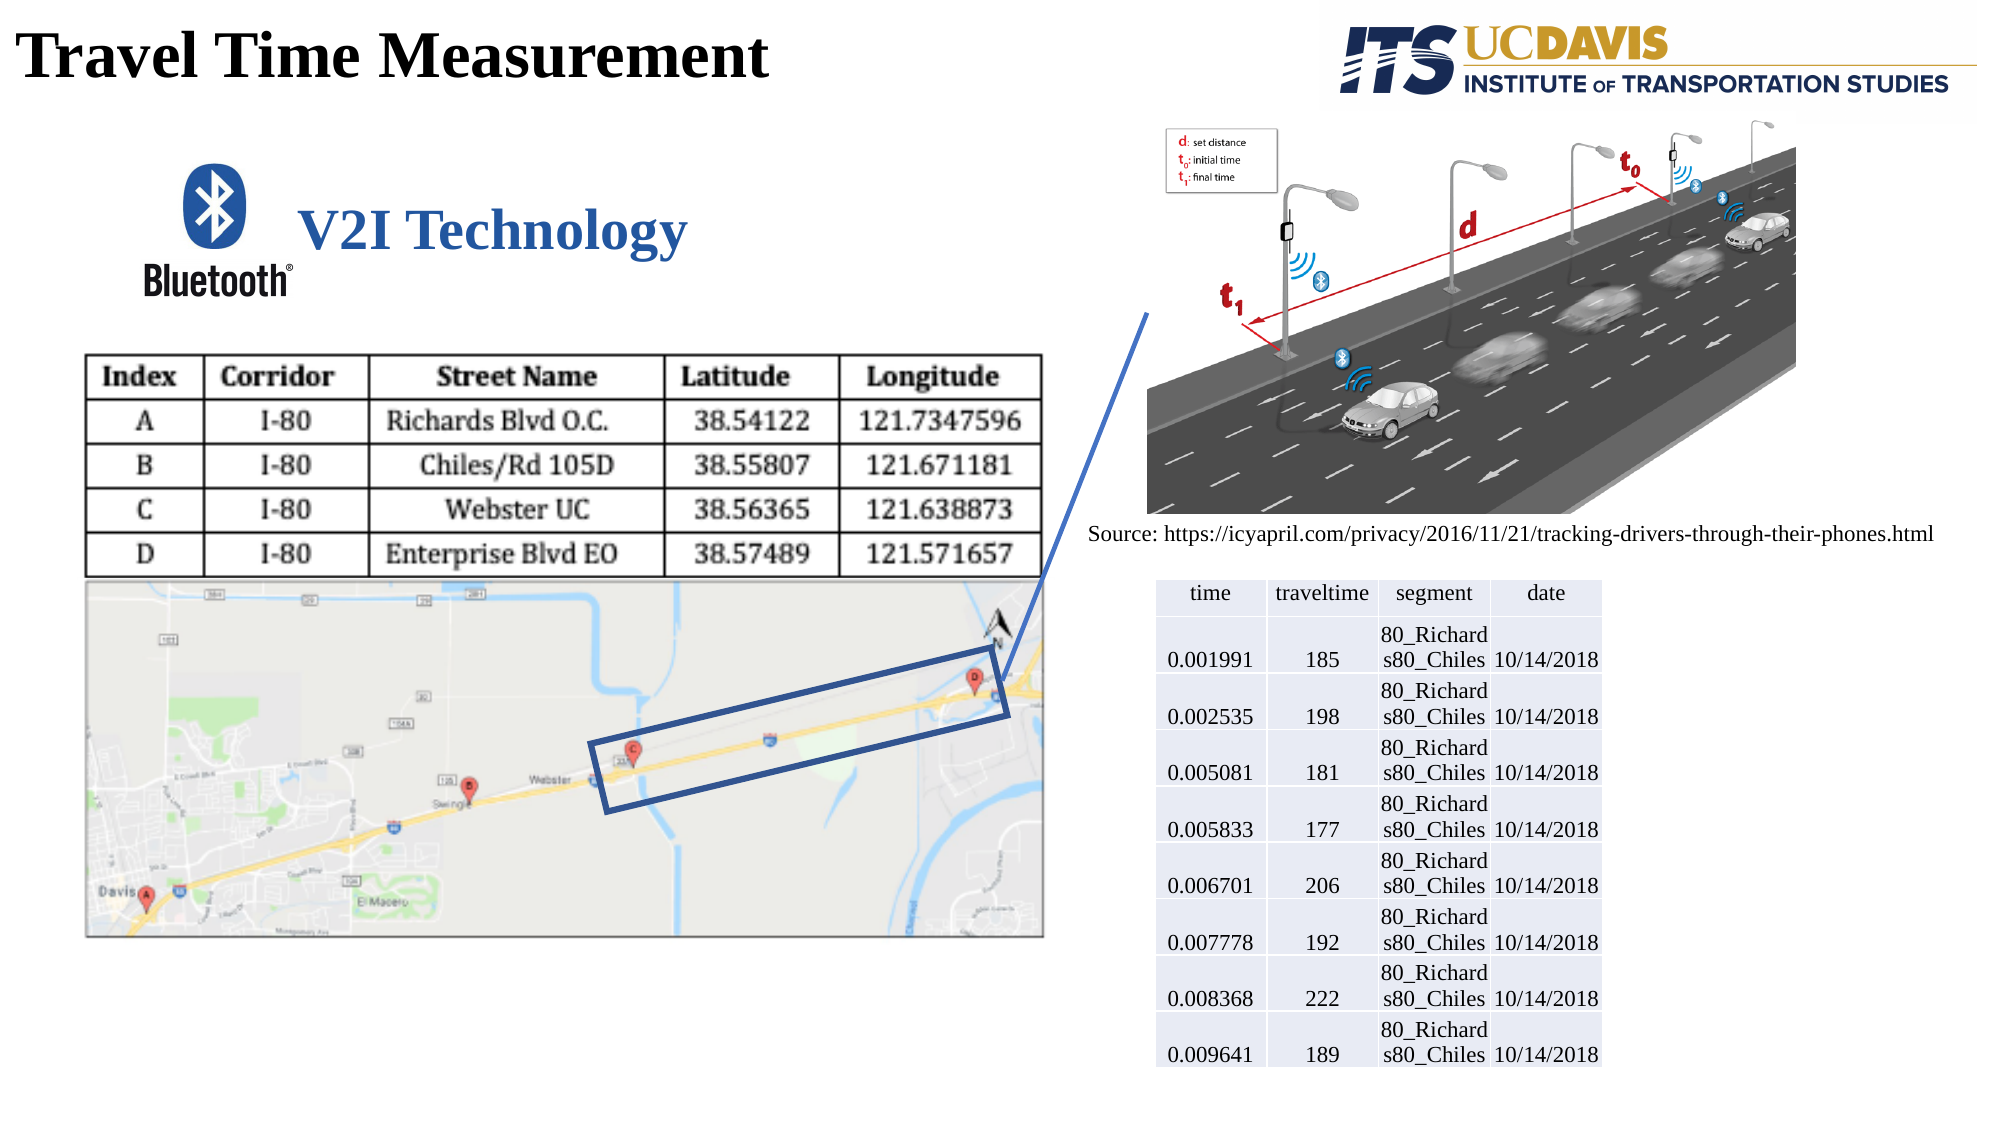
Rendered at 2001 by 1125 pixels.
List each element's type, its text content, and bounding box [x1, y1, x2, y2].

table_cell 206 [1268, 843, 1378, 898]
table_cell 80_Richards80_Chiles [1379, 1012, 1490, 1067]
table_cell 10/14/2018 [1491, 899, 1602, 954]
table_cell 10/14/2018 [1491, 730, 1602, 785]
table_cell 80_Richards80_Chiles [1379, 899, 1490, 954]
table_cell 80_Richards80_Chiles [1379, 730, 1490, 785]
table_cell 185 [1268, 617, 1378, 672]
table_cell 222 [1268, 956, 1378, 1010]
table_cell 10/14/2018 [1491, 617, 1602, 672]
table_header segment [1379, 580, 1490, 616]
table_cell 0.009641 [1156, 1012, 1266, 1067]
table_cell 0.002535 [1156, 674, 1266, 729]
text_box Source: https://icyapril.com/privacy/2016/11/21/tracking-drivers-through-their-phones.html [1147, 511, 2000, 554]
table_cell 80_Richards80_Chiles [1379, 843, 1490, 898]
table_cell 0.005081 [1156, 730, 1266, 785]
table_cell 0.006701 [1156, 843, 1266, 898]
table_cell 198 [1268, 674, 1378, 729]
table_cell 10/14/2018 [1491, 843, 1602, 898]
picture [1146, 0, 1977, 514]
table_cell 181 [1268, 730, 1378, 785]
table_cell 80_Richards80_Chiles [1379, 956, 1490, 1010]
table_cell 10/14/2018 [1491, 1012, 1602, 1067]
table_cell 80_Richards80_Chiles [1379, 617, 1490, 672]
table_header time [1156, 580, 1266, 616]
table_cell 0.008368 [1156, 956, 1266, 1010]
table_cell 192 [1268, 899, 1378, 954]
table_cell 189 [1268, 1012, 1378, 1067]
table_cell 80_Richards80_Chiles [1379, 674, 1490, 729]
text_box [137, 152, 712, 313]
table_cell 0.001991 [1156, 617, 1266, 672]
table_cell 177 [1268, 787, 1378, 841]
table_cell 10/14/2018 [1491, 674, 1602, 729]
table_header date [1491, 580, 1602, 616]
table_cell 0.005833 [1156, 787, 1266, 841]
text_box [999, 312, 1147, 682]
table_cell 0.007778 [1156, 899, 1266, 954]
table_cell 10/14/2018 [1491, 787, 1602, 841]
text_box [77, 353, 1055, 949]
table_cell 80_Richards80_Chiles [1379, 787, 1490, 841]
table_cell 10/14/2018 [1491, 956, 1602, 1010]
title Travel Time Measurement [0, 5, 1241, 100]
table_header traveltime [1268, 580, 1378, 616]
